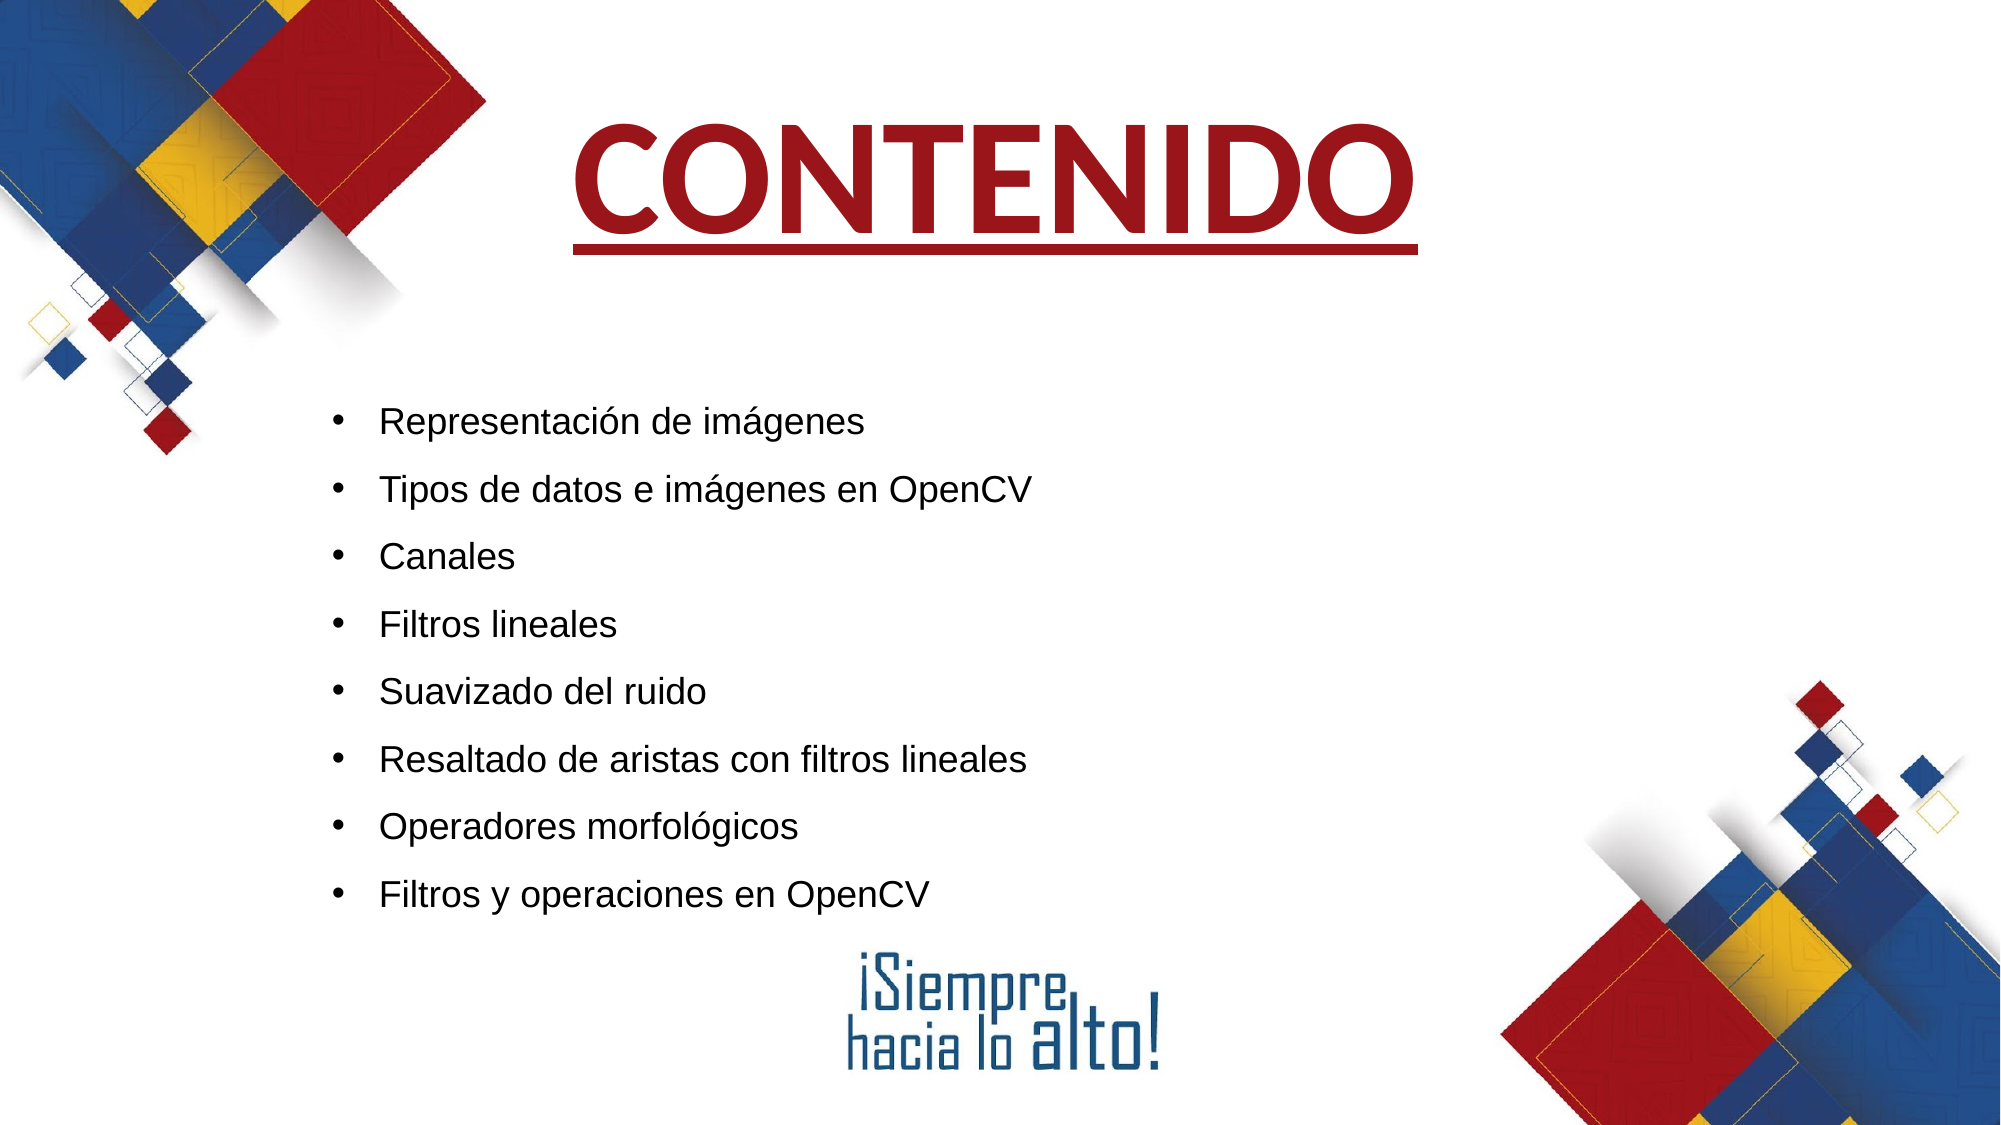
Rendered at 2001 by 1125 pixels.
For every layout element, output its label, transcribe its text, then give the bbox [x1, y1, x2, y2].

text_box CONTENIDO [557, 59, 1443, 275]
text_box Representación de imágenes Tipos de datos e imágenes en OpenCV Canales Filtros lineales Suavizado del ruido Resaltado de aristas con filtros lineales Operadores morfológicos Filtros y operaciones en OpenCV [316, 367, 1601, 923]
picture [0, 0, 2001, 1125]
